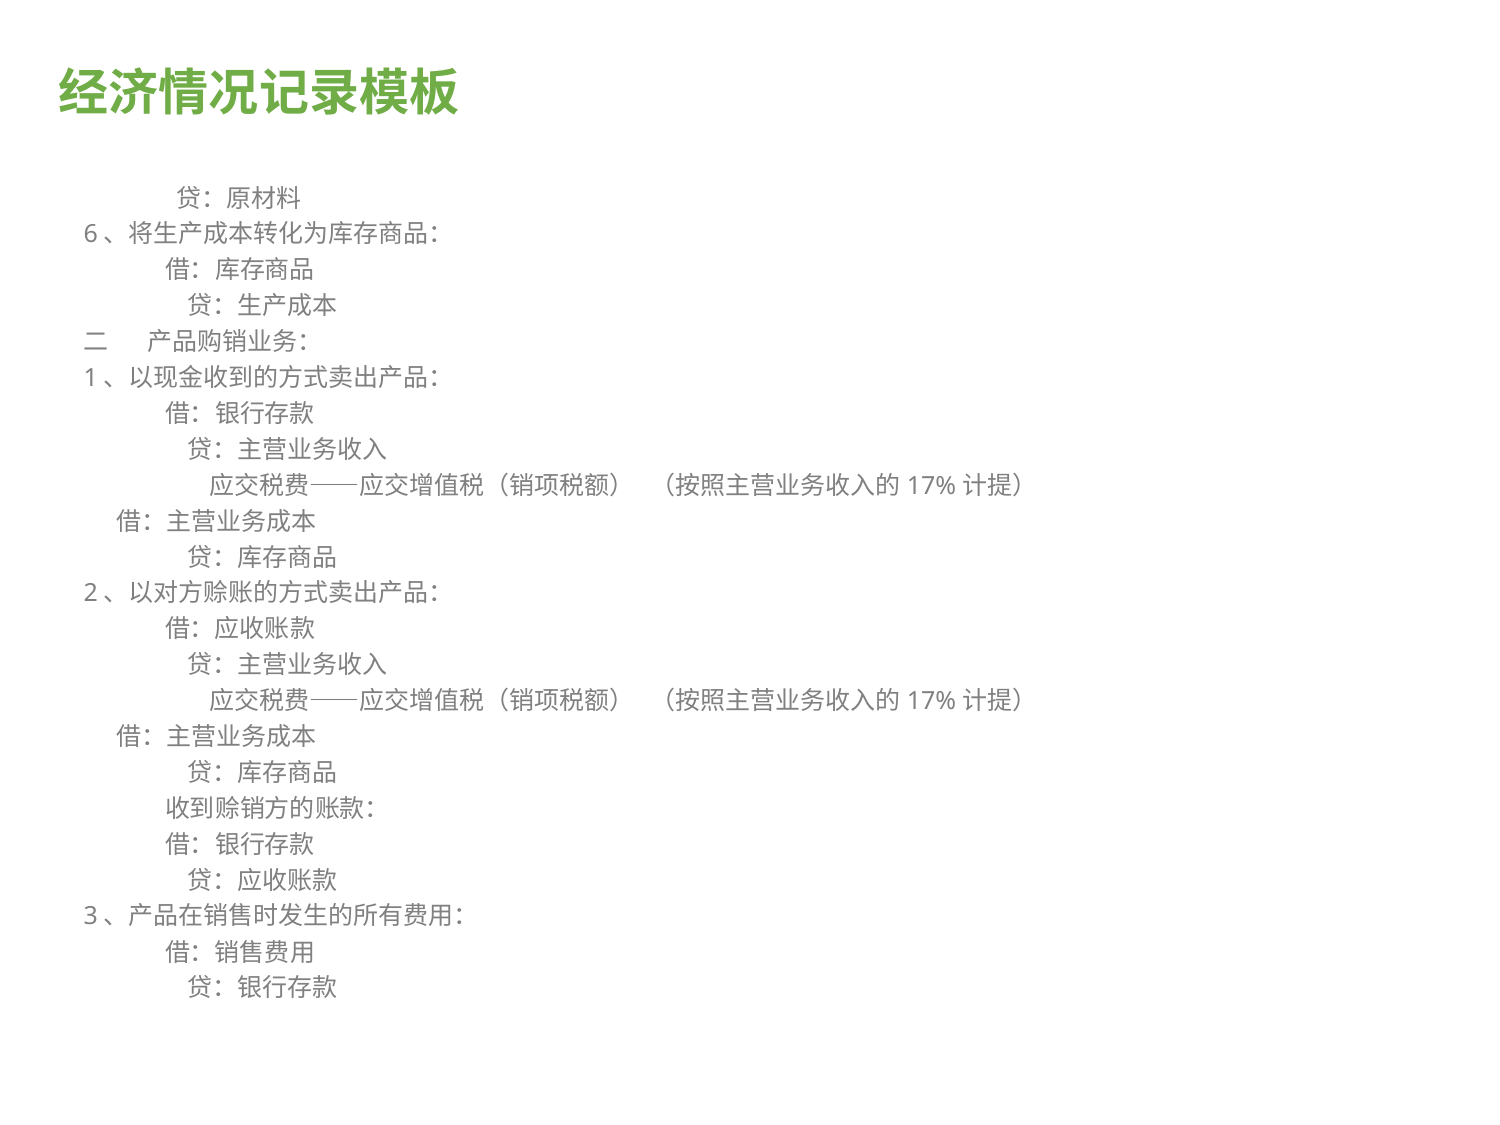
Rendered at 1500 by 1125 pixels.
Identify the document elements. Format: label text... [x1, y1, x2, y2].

list 贷：原材料 6、将生产成本转化为库存商品： 借：库存商品 贷：生产成本 二 产品购销业务： 1、以现金收到的方式卖出产品： 借：银行存款 贷：主营业务收入 应交税费——应交增值税（销项税额） （按照主营业务收入的17%计提） 借：主营业务成本 贷：库存商品 2、以对方赊账的方式卖出产品： 借：应收账款 贷：主营业务收入 应交税费——应交增值税（销项税额） （按照主营业务收入的17%计提） 借：主营业务成本 贷：库存商品 收到赊销方的账款： 借：银行存款 贷：应收账款 3、产品在销售时发生的所有费用： 借：销售费用 贷：银行存款 [68, 168, 1429, 1086]
title 经济情况记录模板 [0, 39, 1429, 129]
